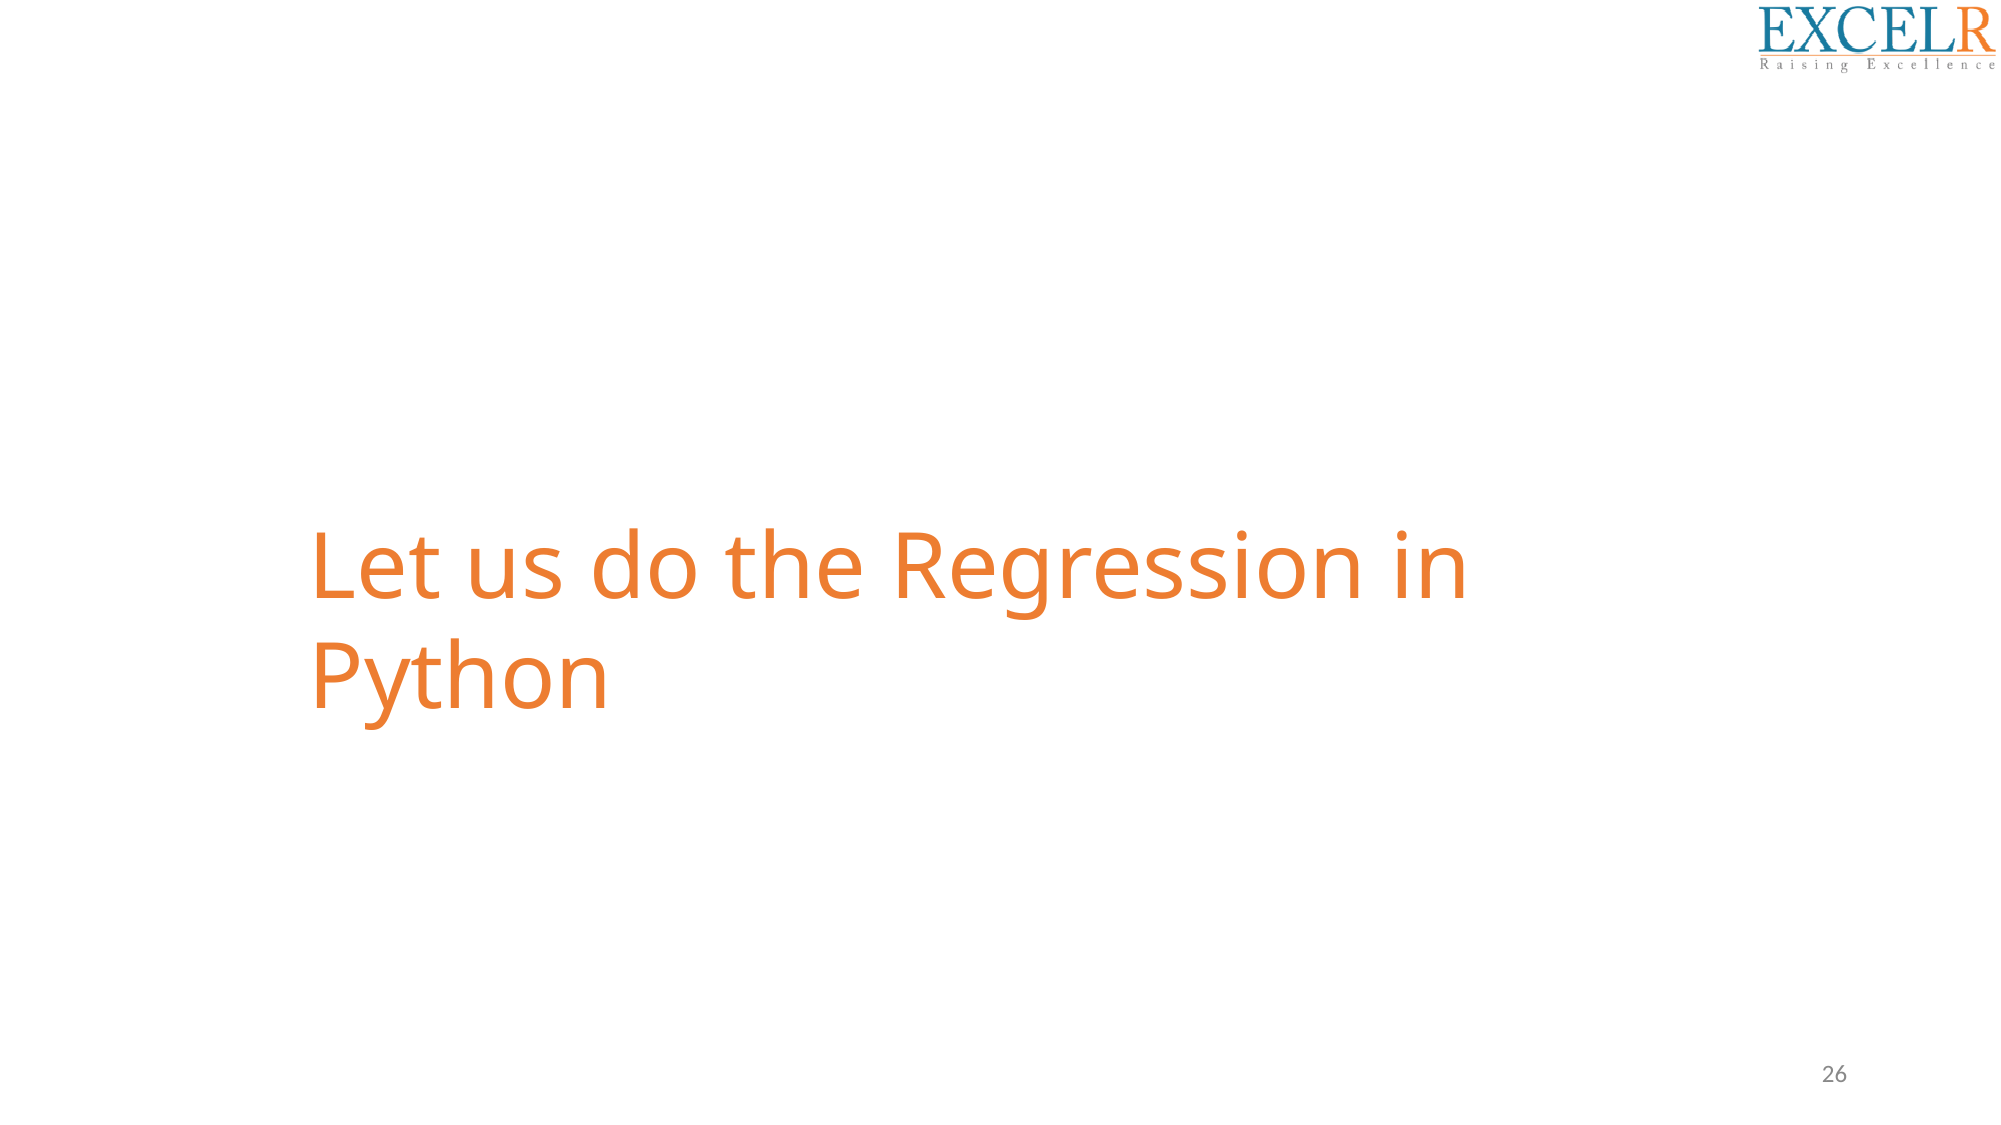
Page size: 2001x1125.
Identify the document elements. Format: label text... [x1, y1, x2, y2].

slide_number 26 [1412, 1042, 1863, 1103]
picture [1756, 0, 2000, 78]
text_box Let us do the Regression in Python [293, 499, 1707, 734]
